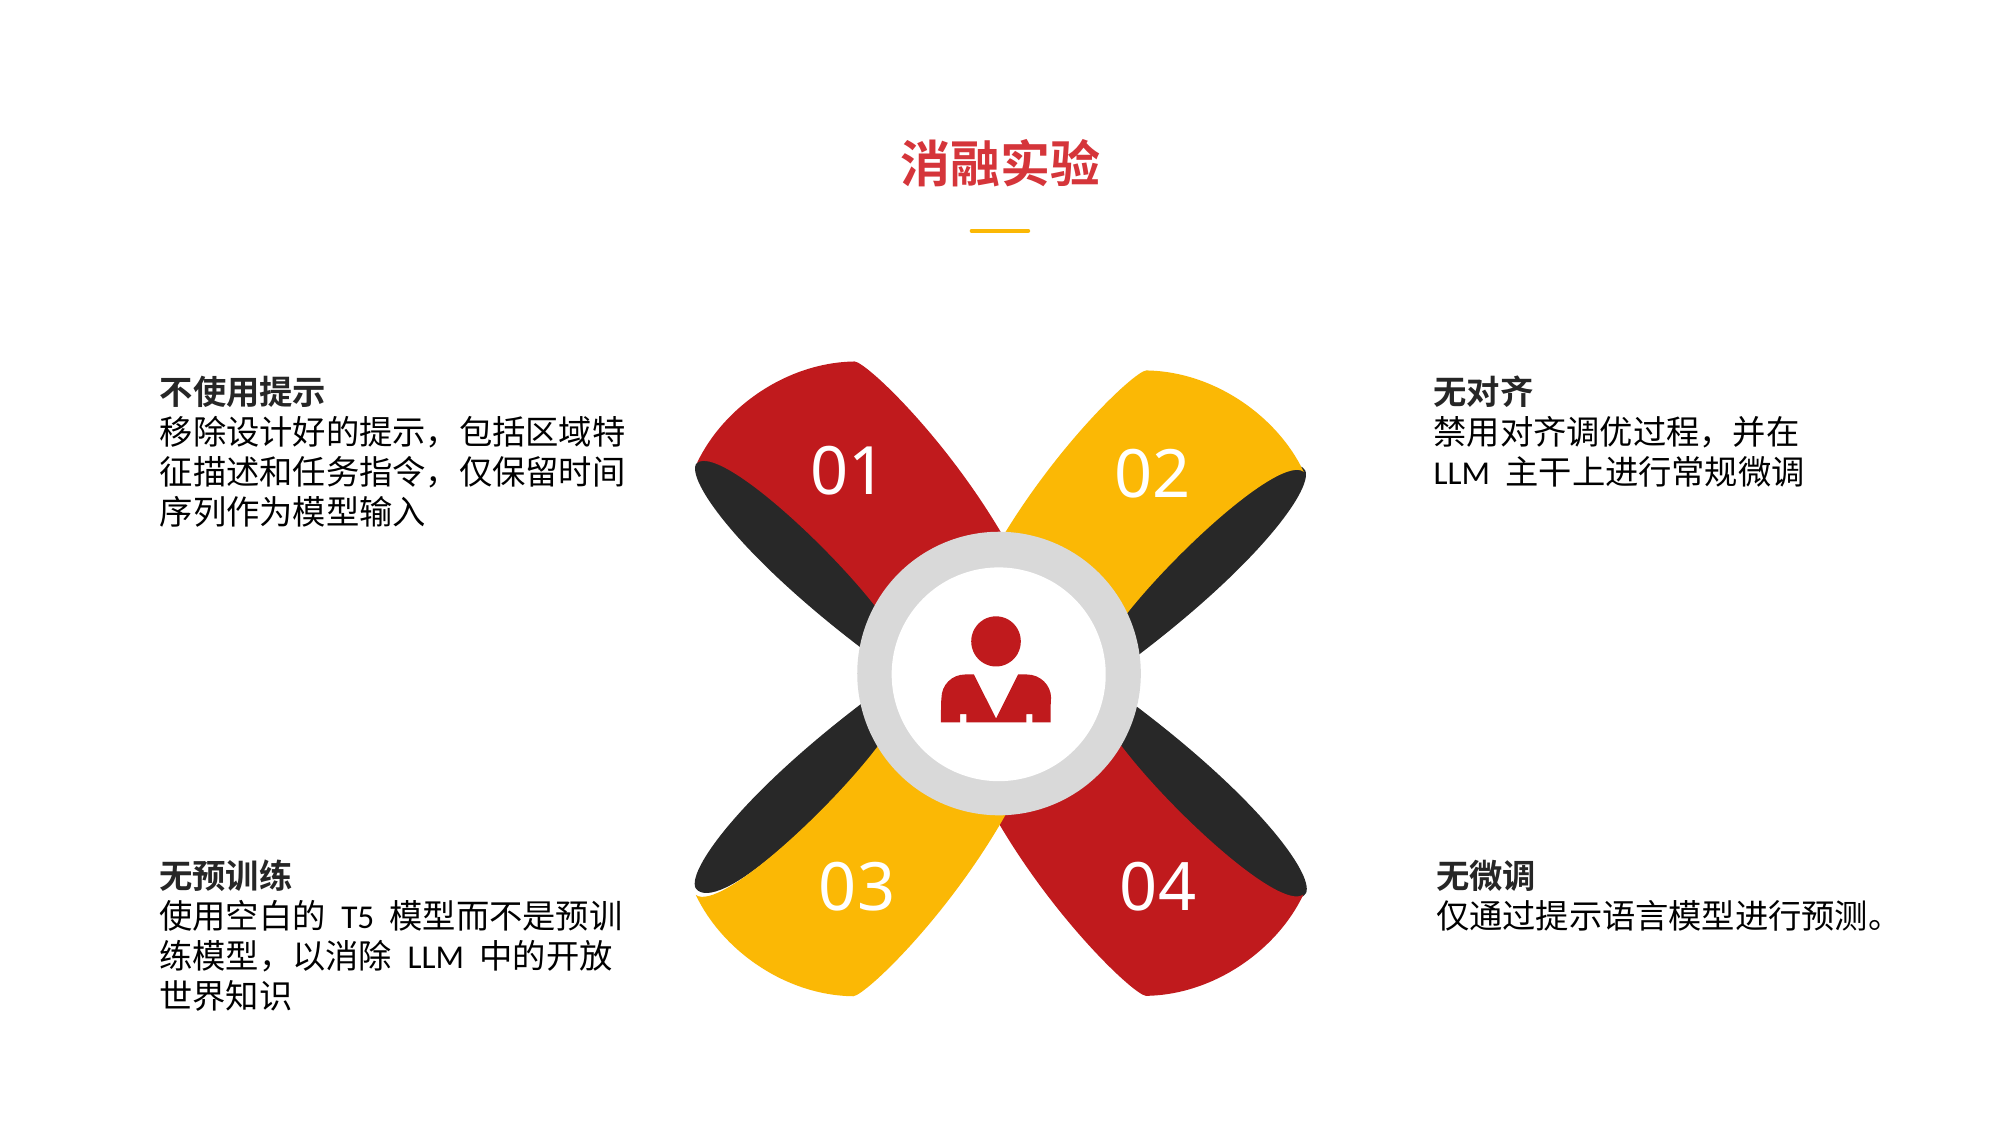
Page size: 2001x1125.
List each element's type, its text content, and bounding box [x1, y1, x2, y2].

text_box [1000, 746, 1306, 997]
text_box [694, 463, 872, 647]
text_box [940, 616, 1052, 723]
text_box [694, 360, 1001, 606]
text_box 03 [793, 836, 922, 932]
text_box 不使用提示 移除设计好的提示，包括区域特征描述和任务指令，仅保留时间序列作为模型输入 [145, 364, 651, 579]
text_box [1129, 471, 1308, 655]
text_box [1123, 706, 1308, 897]
text_box [693, 704, 875, 895]
text_box [1005, 369, 1307, 613]
text_box 01 [784, 420, 913, 515]
text_box [890, 566, 1107, 783]
text_box 消融实验 [786, 124, 1214, 200]
text_box 04 [1094, 836, 1223, 932]
text_box [856, 530, 1142, 817]
text_box 无微调 仅通过提示语言模型进行预测。 [1421, 848, 1917, 983]
text_box 无预训练 使用空白的 T5 模型而不是预训练模型，以消除 LLM 中的开放世界知识 [144, 848, 651, 1063]
text_box 02 [1088, 423, 1217, 519]
text_box 无对齐 禁用对齐调优过程，并在 LLM 主干上进行常规微调 [1418, 364, 1883, 539]
text_box [693, 747, 1006, 998]
